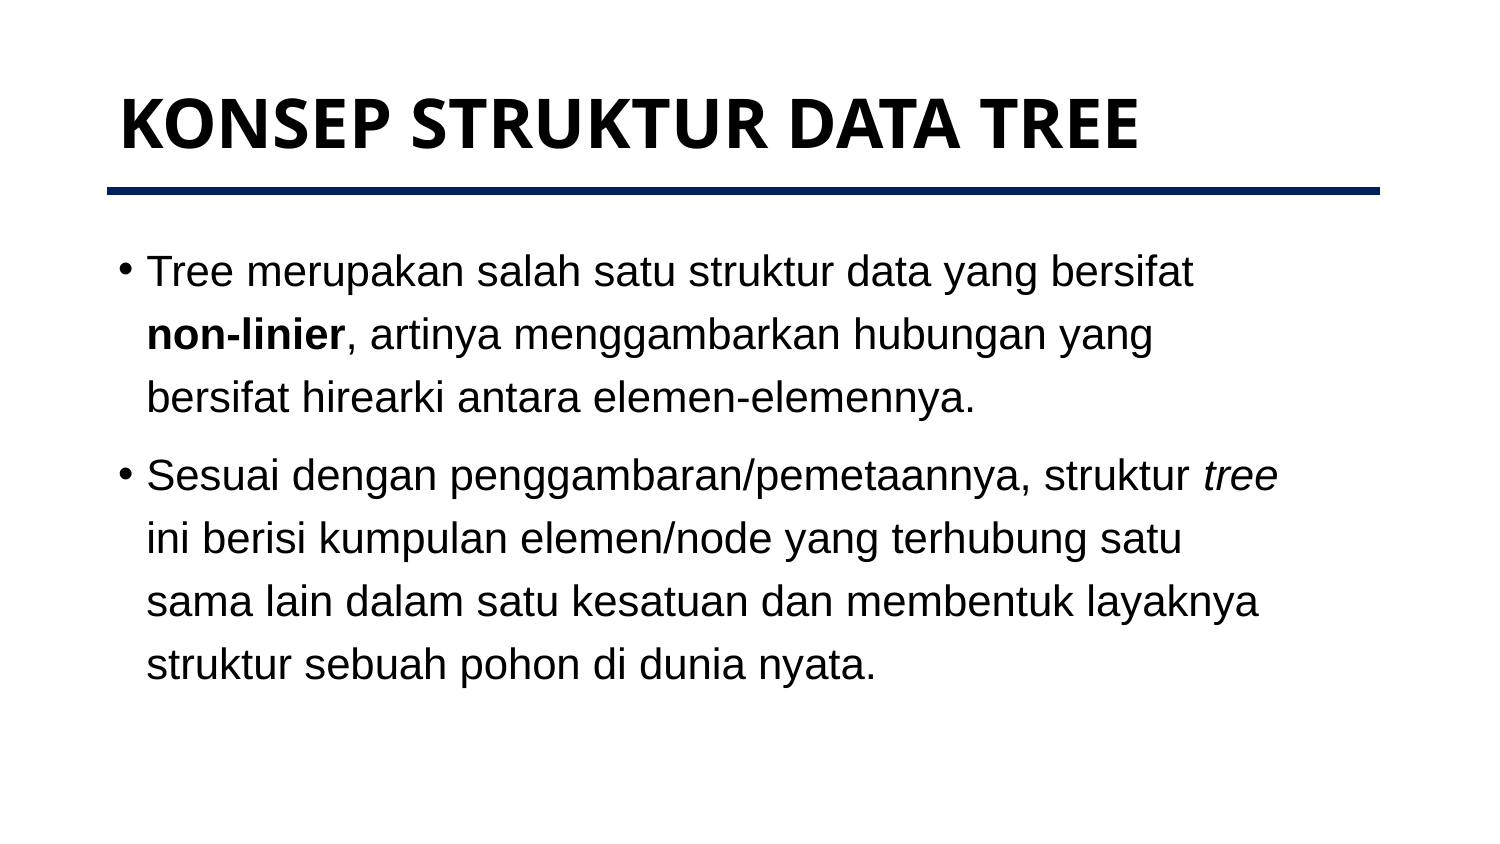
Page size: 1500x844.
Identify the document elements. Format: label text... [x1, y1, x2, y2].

title KONSEP STRUKTUR DATA TREE [103, 44, 1397, 208]
list Tree merupakan salah satu struktur data yang bersifat non-linier, artinya menggambarkan hubungan yang bersifat hirearki antara elemen-elemennya. Sesuai dengan penggambaran/pemetaannya, struktur tree ini berisi kumpulan elemen/node yang terhubung satu sama lain dalam satu kesatuan dan membentuk layaknya struktur sebuah pohon di dunia nyata. [103, 224, 1309, 786]
picture [107, 186, 1380, 195]
